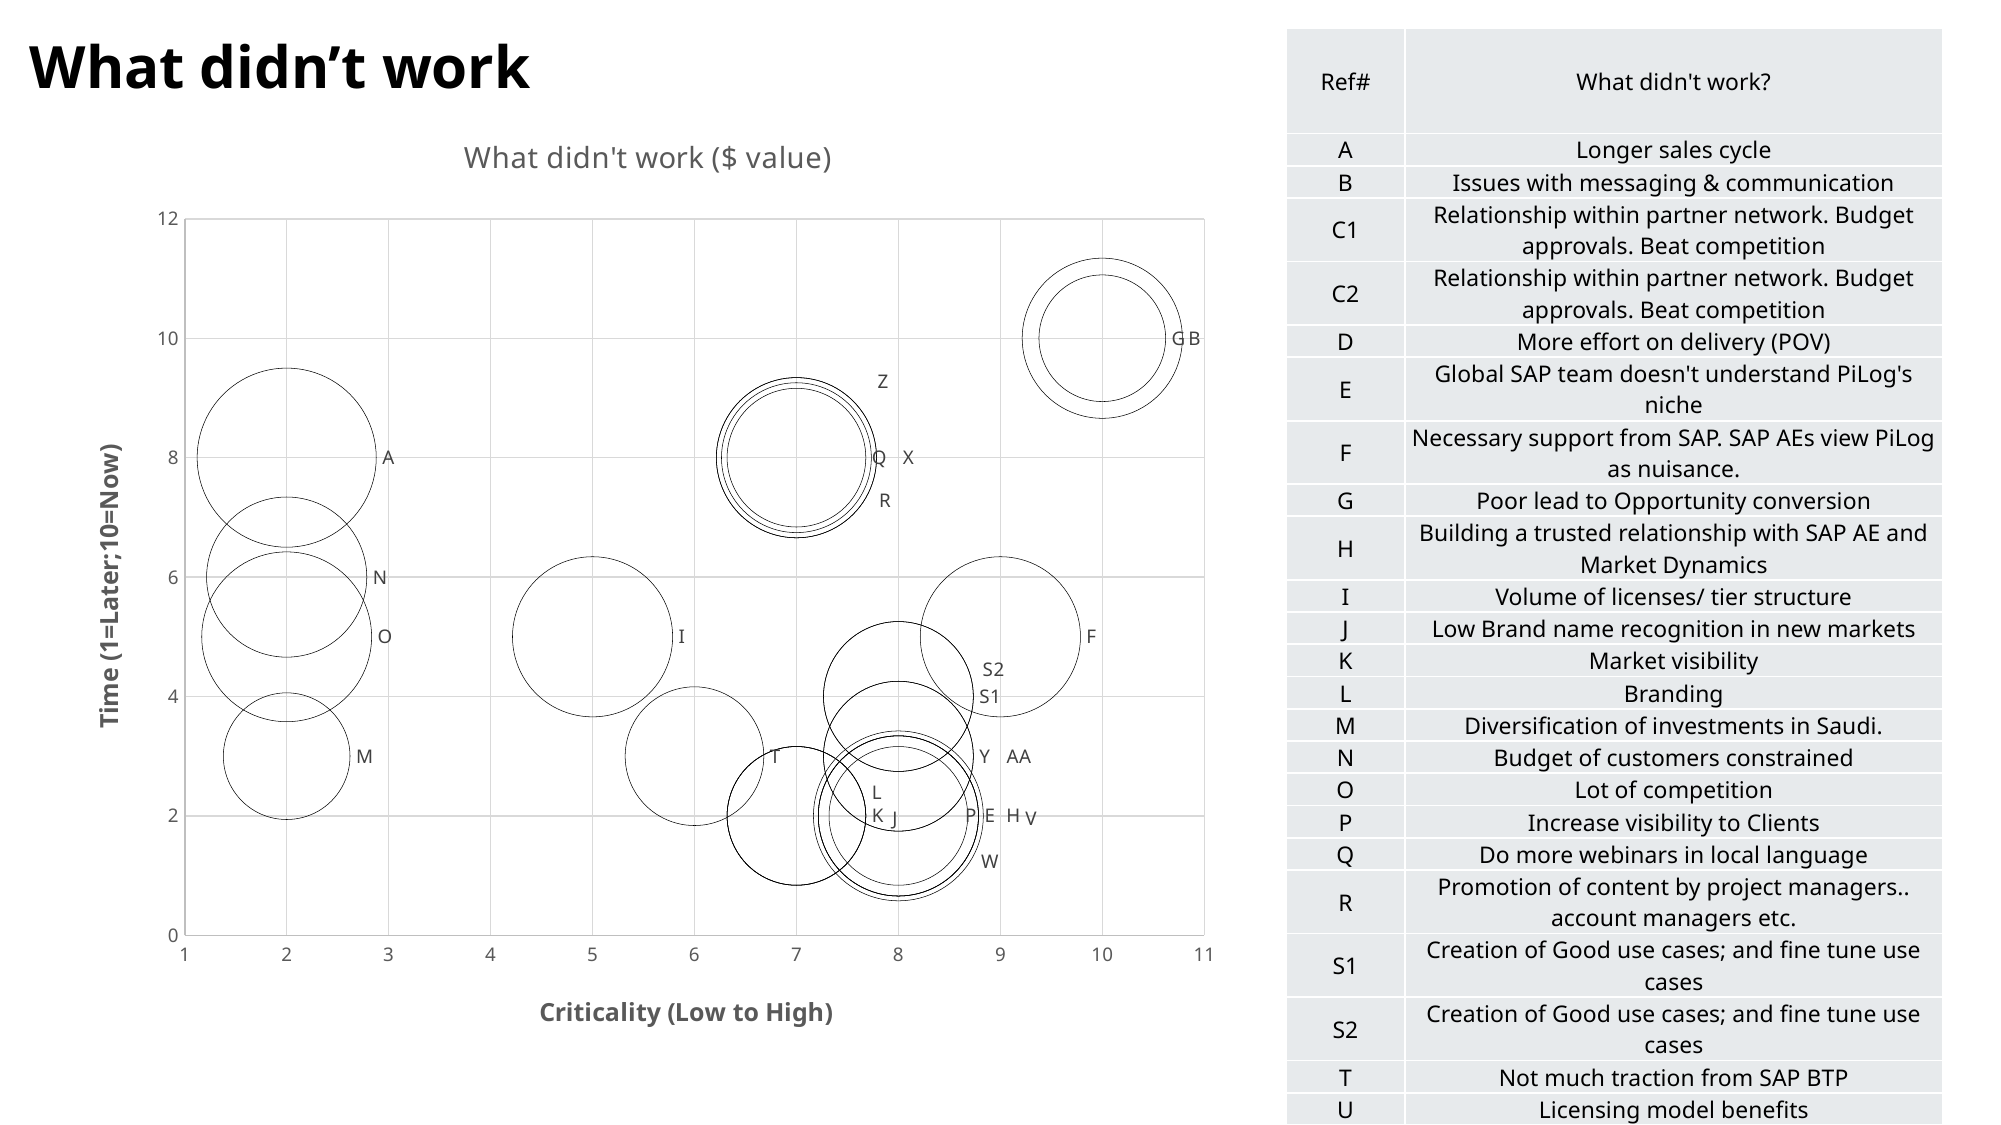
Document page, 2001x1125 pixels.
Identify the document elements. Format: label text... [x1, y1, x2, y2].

table_cell Market visibility [1406, 645, 1942, 676]
table_cell Budget of customers constrained [1406, 742, 1942, 772]
table_cell Do more webinars in local language [1406, 839, 1942, 869]
table_cell Volume of licenses/ tier structure [1406, 581, 1942, 611]
table_cell J [1287, 613, 1404, 643]
table_cell H [1287, 517, 1404, 579]
table_cell Branding [1406, 677, 1942, 708]
table_cell E [1287, 358, 1404, 420]
table_cell R [1287, 871, 1404, 933]
table_cell Creation of Good use cases; and fine tune use cases [1406, 934, 1942, 996]
table_cell A [1287, 134, 1404, 165]
table_cell N [1287, 742, 1404, 772]
table_cell O [1287, 774, 1404, 805]
table_cell C2 [1287, 262, 1404, 324]
table_cell More effort on delivery (POV) [1406, 326, 1942, 356]
table_cell M [1287, 710, 1404, 740]
table_cell D [1287, 326, 1404, 356]
table_cell G [1287, 485, 1404, 515]
table_header What didn't work? [1406, 29, 1942, 133]
table_cell Increase visibility to Clients [1406, 806, 1942, 837]
table_cell Necessary support from SAP. SAP AEs view PiLog as nuisance. [1406, 422, 1942, 483]
chart [56, 100, 1240, 1062]
table_cell Relationship within partner network. Budget approvals. Beat competition [1406, 262, 1942, 324]
table_cell Licensing model benefits [1406, 1094, 1942, 1124]
table_cell Longer sales cycle [1406, 134, 1942, 165]
table_cell L [1287, 677, 1404, 708]
table_cell Q [1287, 839, 1404, 869]
table_cell P [1287, 806, 1404, 837]
table_cell Building a trusted relationship with SAP AE and Market Dynamics [1406, 517, 1942, 579]
table_cell Diversification of investments in Saudi. [1406, 710, 1942, 740]
table_cell Relationship within partner network. Budget approvals. Beat competition [1406, 199, 1942, 261]
table_cell Creation of Good use cases; and fine tune use cases [1406, 998, 1942, 1060]
title What didn’t work [14, 0, 1740, 139]
table_cell C1 [1287, 199, 1404, 261]
table_cell Promotion of content by project managers.. account managers etc. [1406, 871, 1942, 933]
table_header Ref# [1287, 29, 1404, 133]
table_cell Low Brand name recognition in new markets [1406, 613, 1942, 643]
table_cell B [1287, 167, 1404, 197]
table_cell Issues with messaging & communication [1406, 167, 1942, 197]
table_cell Global SAP team doesn't understand PiLog's niche [1406, 358, 1942, 420]
table_cell Lot of competition [1406, 774, 1942, 805]
table_cell Poor lead to Opportunity conversion [1406, 485, 1942, 515]
table_cell F [1287, 422, 1404, 483]
table_cell S2 [1287, 998, 1404, 1060]
table_cell U [1287, 1094, 1404, 1124]
table_cell K [1287, 645, 1404, 676]
table_cell I [1287, 581, 1404, 611]
table_cell S1 [1287, 934, 1404, 996]
table_cell T [1287, 1061, 1404, 1092]
table_cell Not much traction from SAP BTP [1406, 1061, 1942, 1092]
